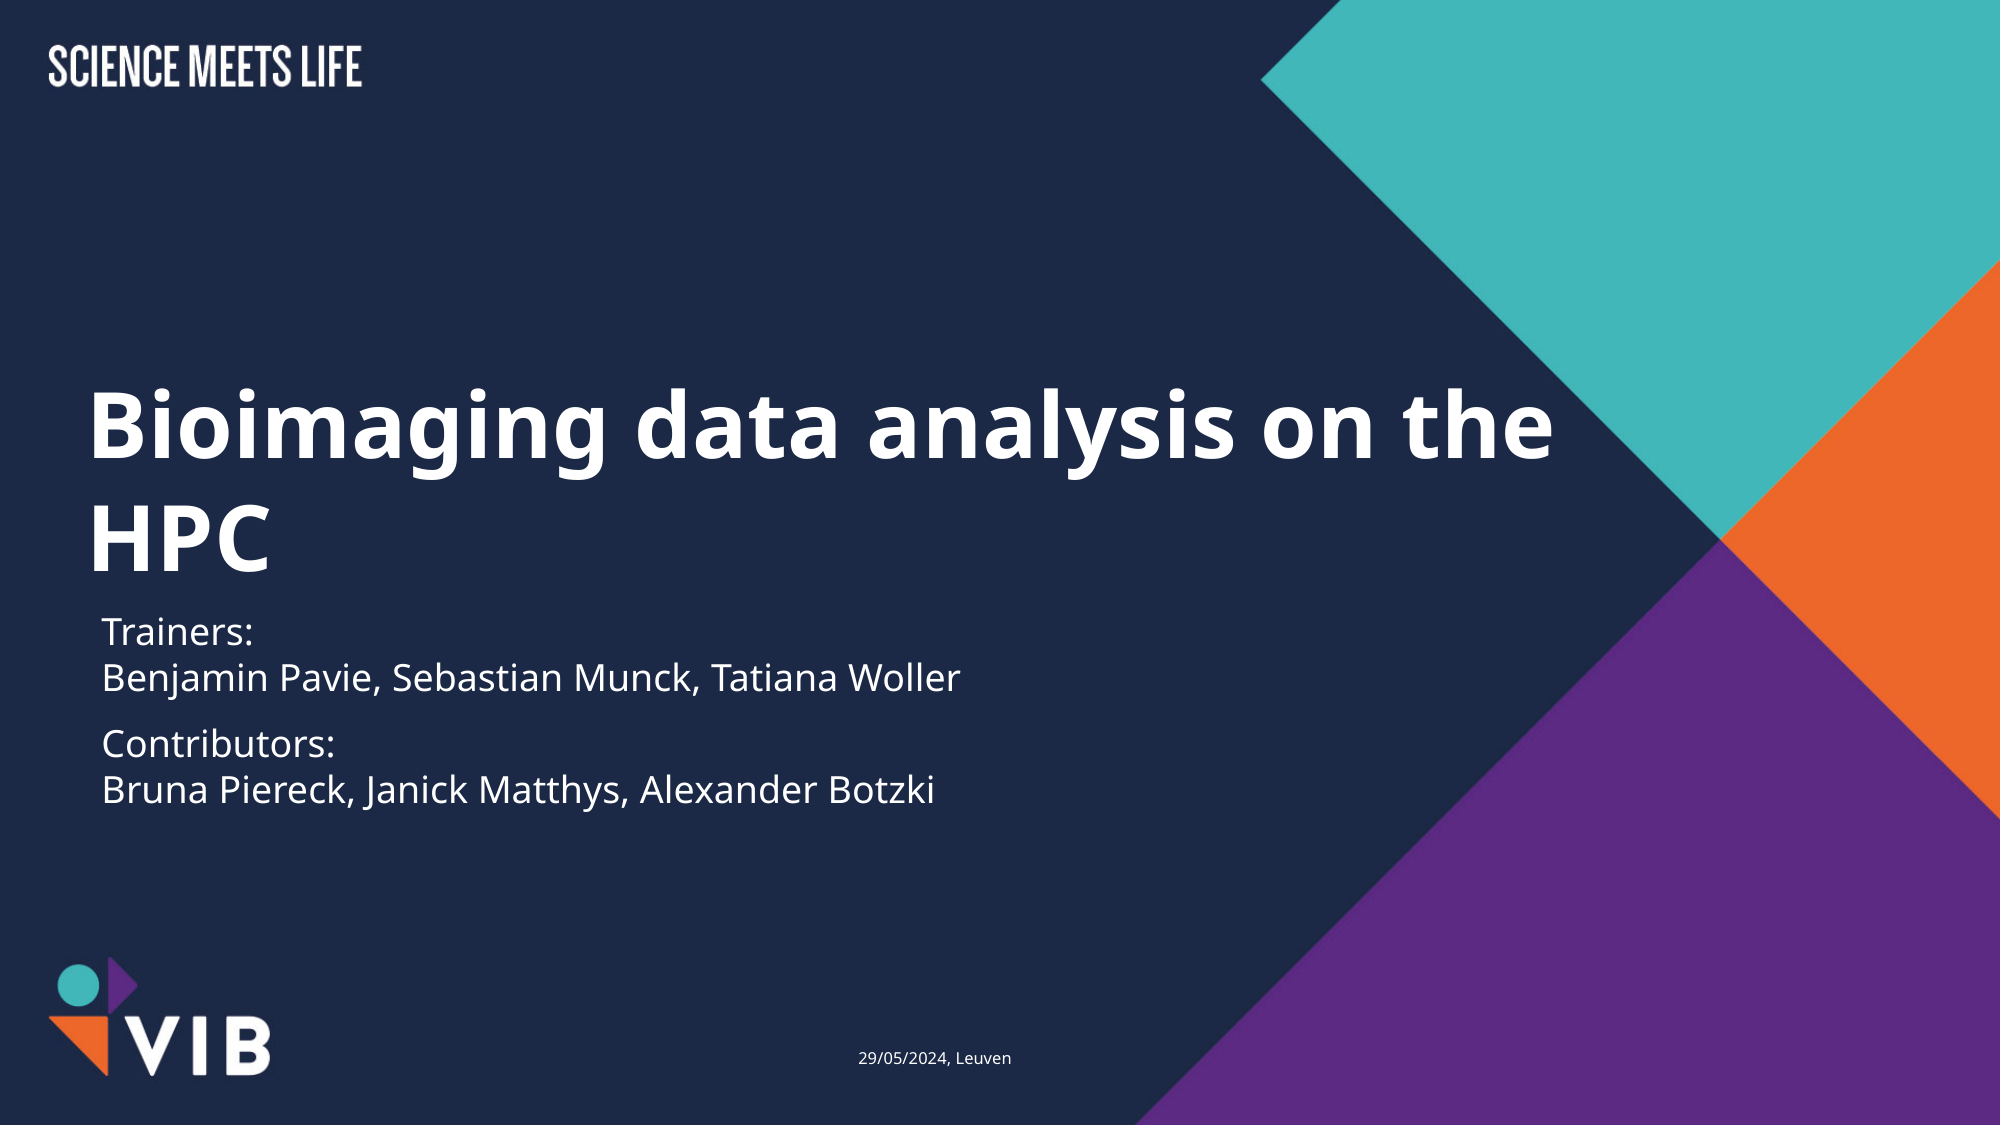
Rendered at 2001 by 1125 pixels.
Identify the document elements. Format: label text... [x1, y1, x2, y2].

list Trainers: Benjamin Pavie, Sebastian Munck, Tatiana Woller Contributors: Bruna Piereck, Janick Matthys, Alexander Botzki [86, 601, 1344, 860]
title Bioimaging data analysis on the HPC [71, 209, 1617, 602]
list 29/05/2024, Leuven [843, 1040, 1086, 1077]
picture [0, 0, 2000, 1125]
